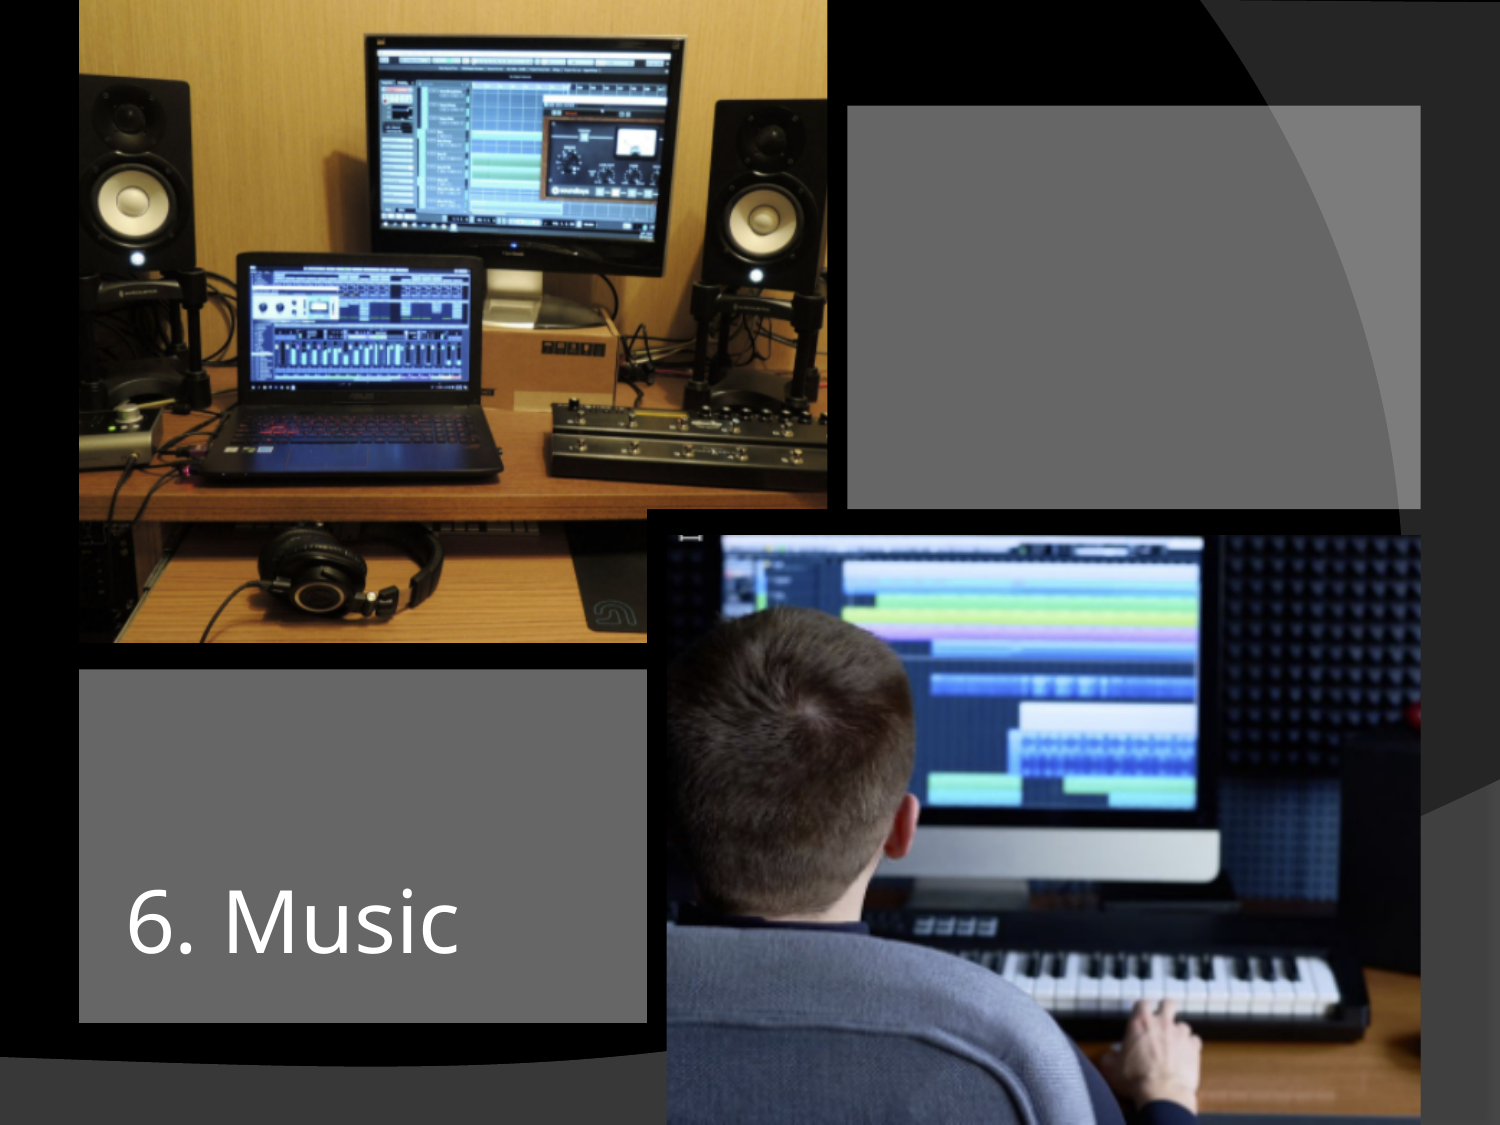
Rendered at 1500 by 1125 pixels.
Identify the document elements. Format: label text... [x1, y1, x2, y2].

picture [666, 535, 1422, 1125]
text_box [78, 668, 648, 1025]
text_box [846, 104, 1422, 511]
text_box 6. Music [109, 654, 605, 983]
picture [78, 0, 828, 644]
